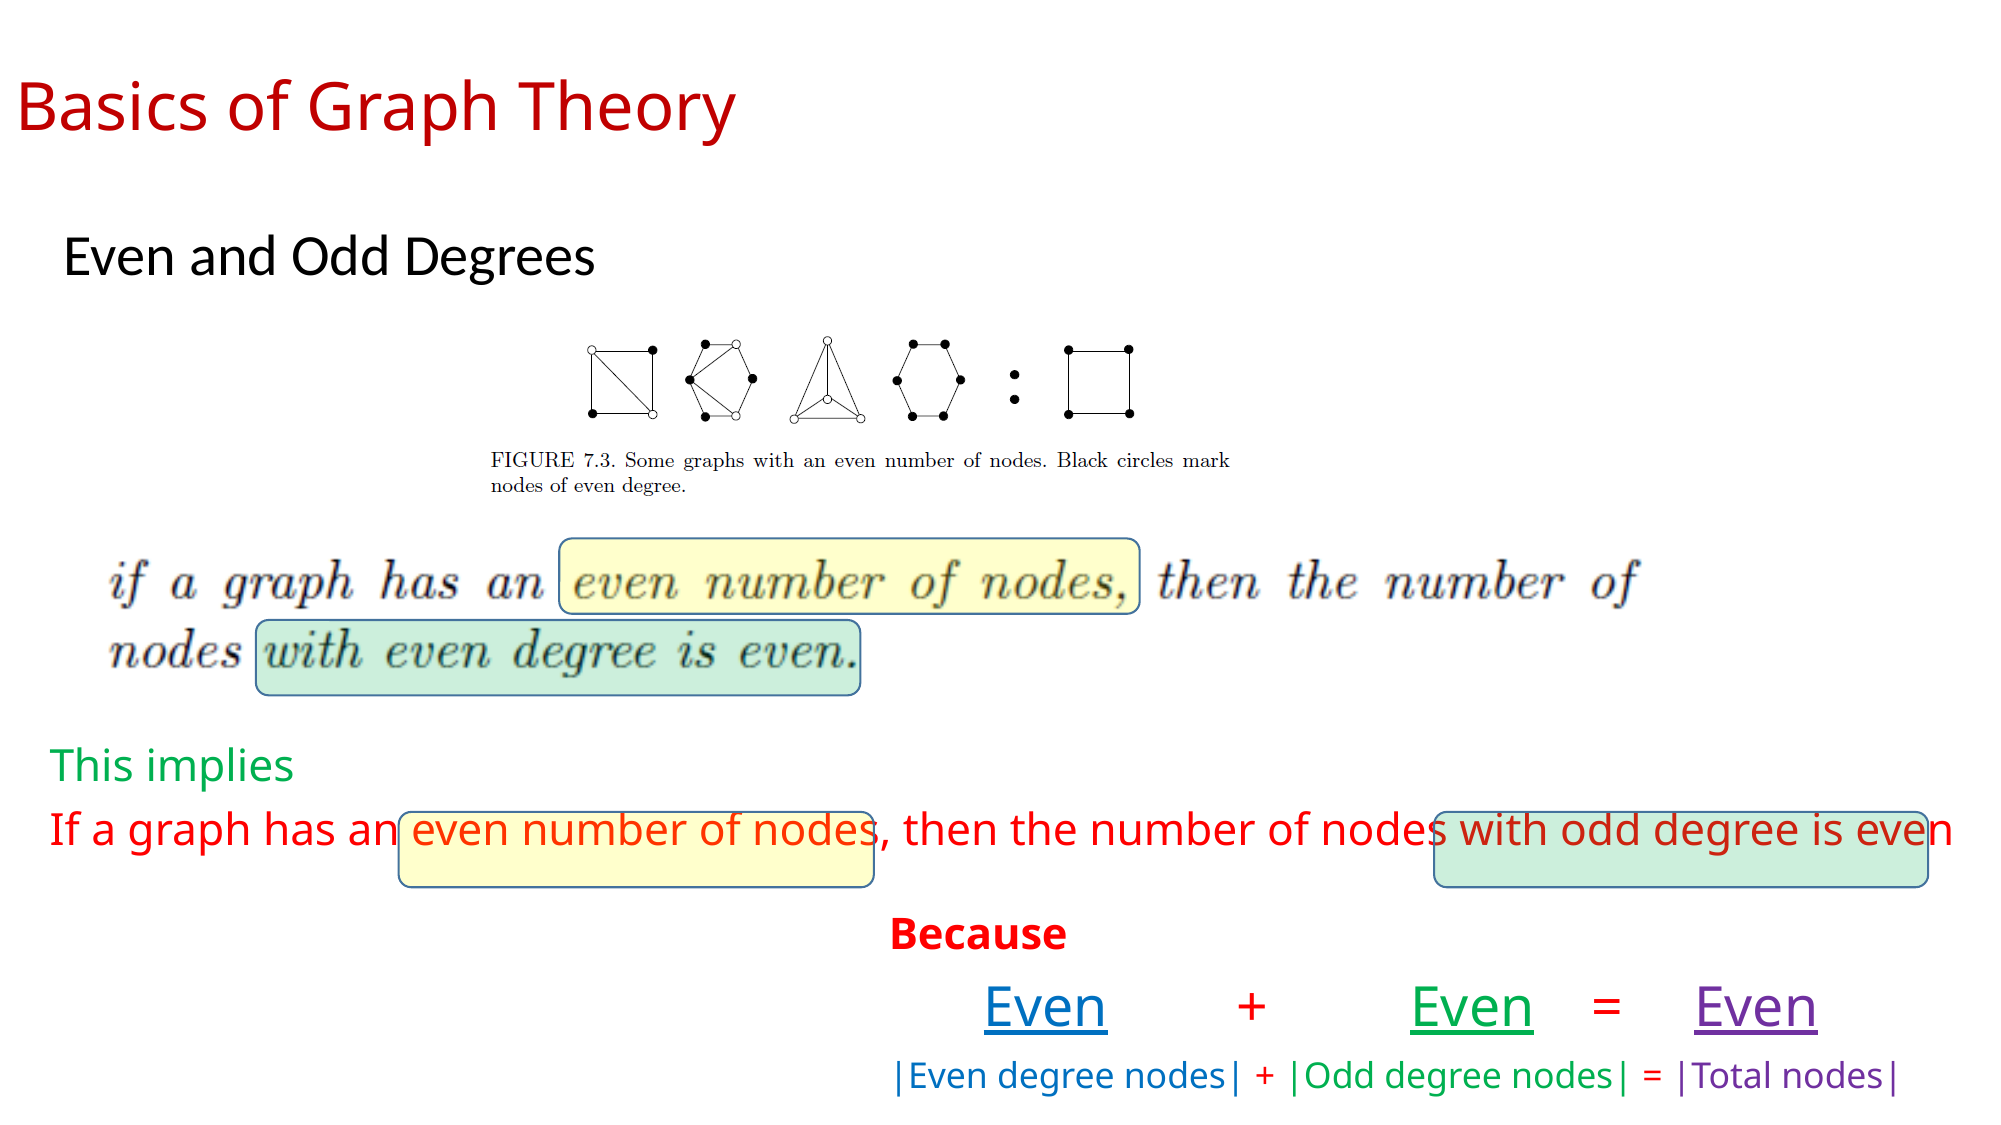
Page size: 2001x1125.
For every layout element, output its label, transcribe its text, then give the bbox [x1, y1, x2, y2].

text_box Basics of Graph Theory [0, 0, 1725, 218]
text_box Because Even + Even = Even |Even degree nodes| + |Odd degree nodes| = |Total nodes| [873, 911, 1929, 1108]
picture [489, 332, 1236, 501]
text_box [34, 735, 1972, 911]
list Even and Odd Degrees [48, 218, 685, 315]
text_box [83, 533, 1688, 696]
